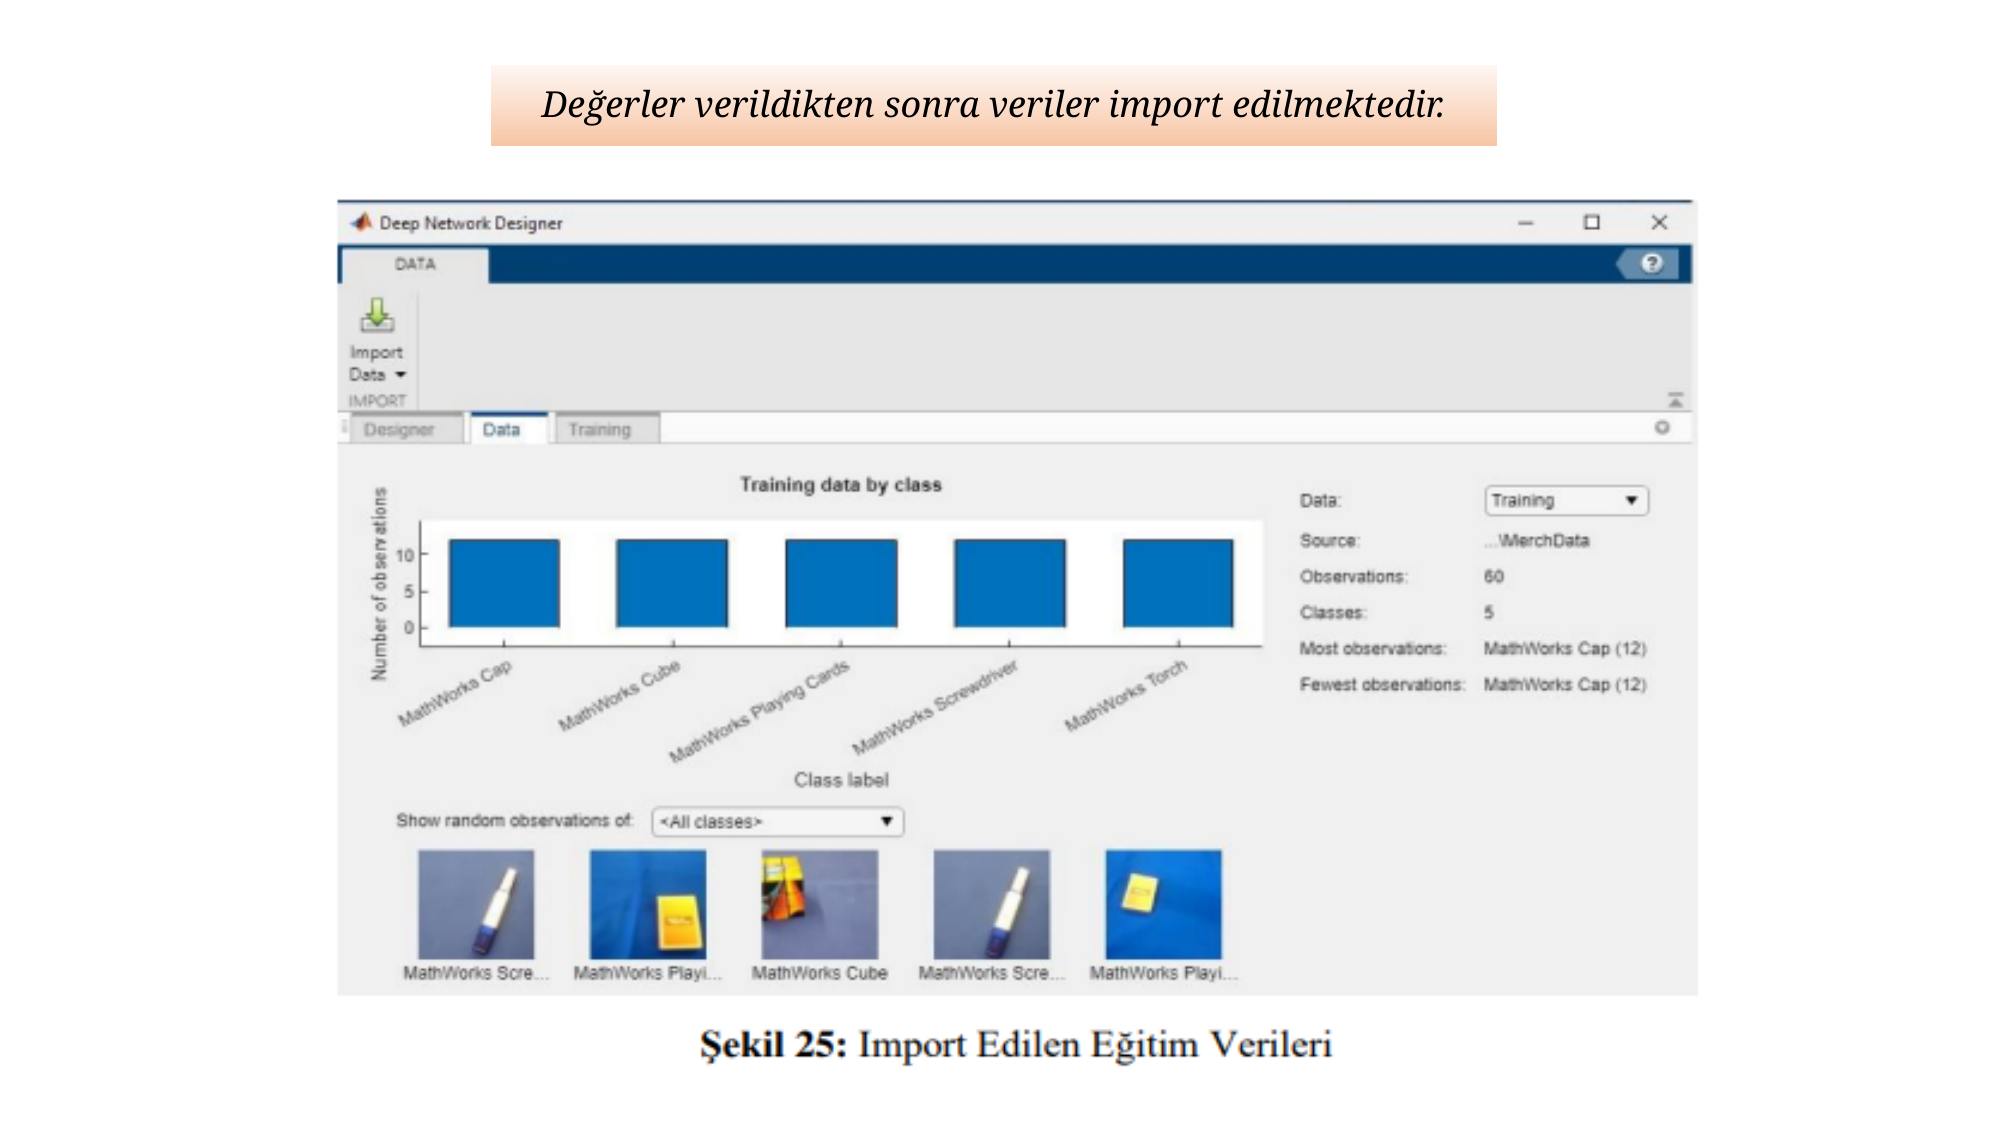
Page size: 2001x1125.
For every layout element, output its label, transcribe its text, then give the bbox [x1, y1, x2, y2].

title Değerler verildikten sonra veriler import edilmektedir. [491, 65, 1497, 146]
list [264, 146, 1775, 1110]
